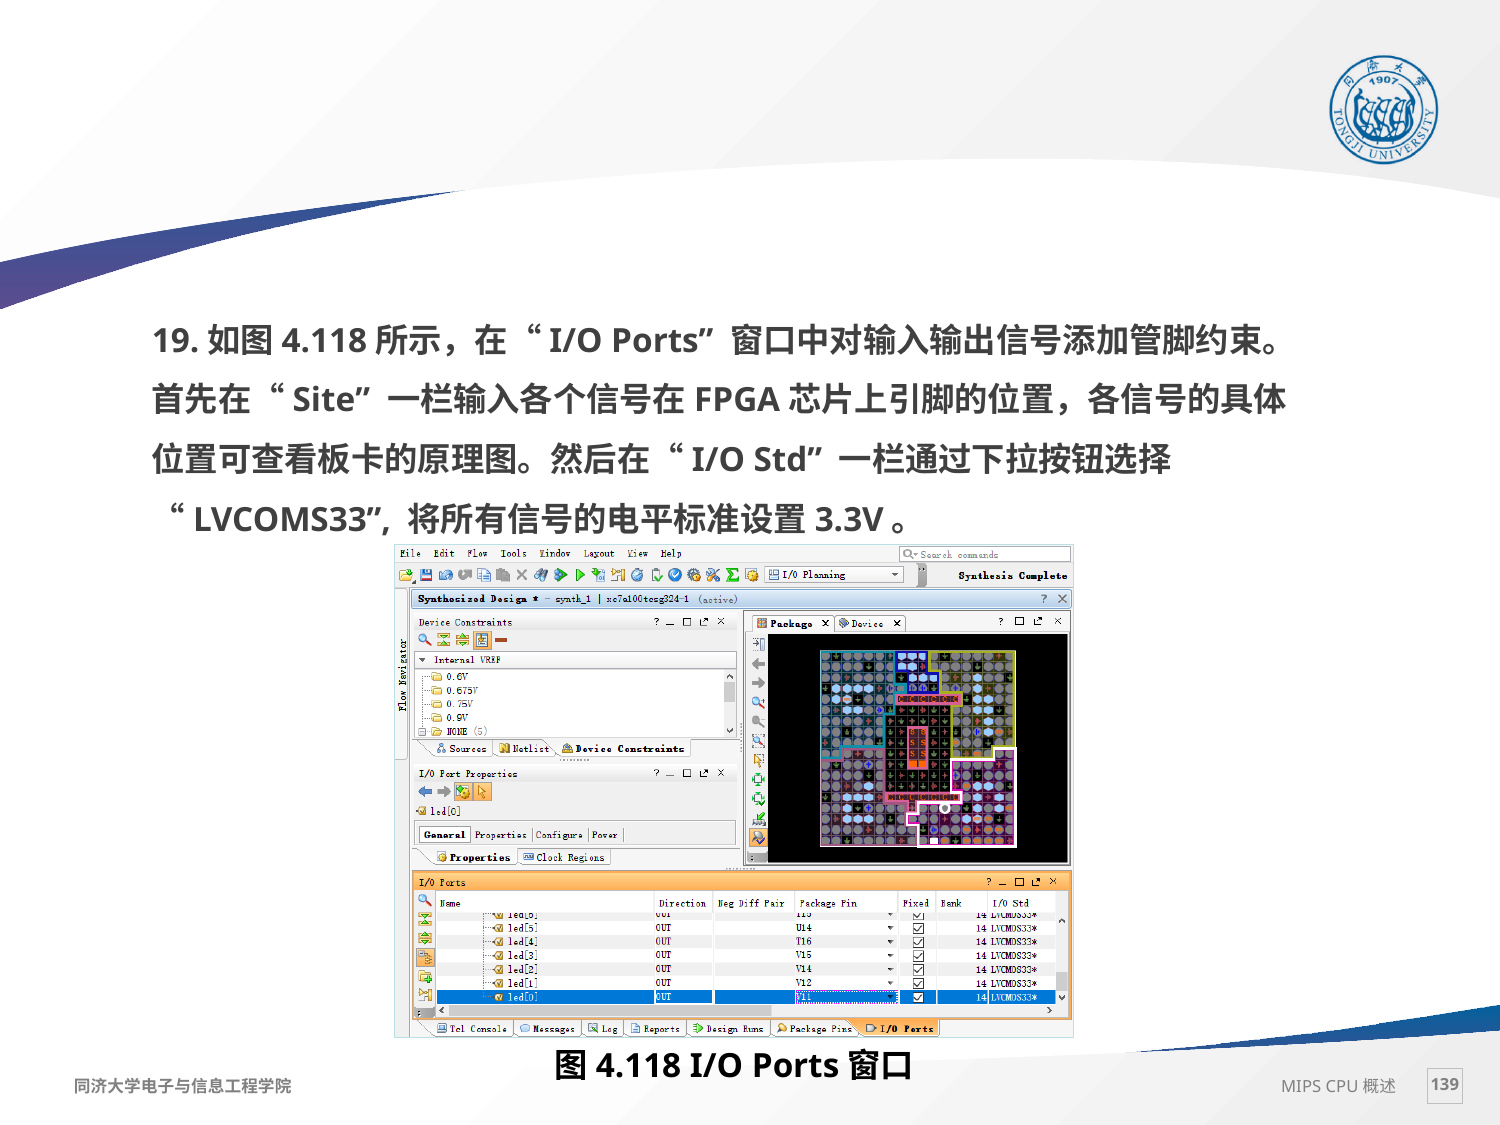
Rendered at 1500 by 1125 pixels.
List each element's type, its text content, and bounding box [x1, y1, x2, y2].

picture [1319, 40, 1462, 184]
picture [394, 544, 1075, 1038]
text_box 图4.118 I/O Ports窗口 [539, 1045, 929, 1092]
text_box 19.如图4.118所示，在“I/O Ports” 窗口中对输入输出信号添加管脚约束。首先在“Site” 一栏输入各个信号在FPGA芯片上引脚的位置，各信号的具体位置可查看板卡的原理图。然后在“I/O Std” 一栏通过下拉按钮选择 “LVCOMS33”, 将所有信号的电平标准设置3.3V。 [140, 291, 1329, 546]
